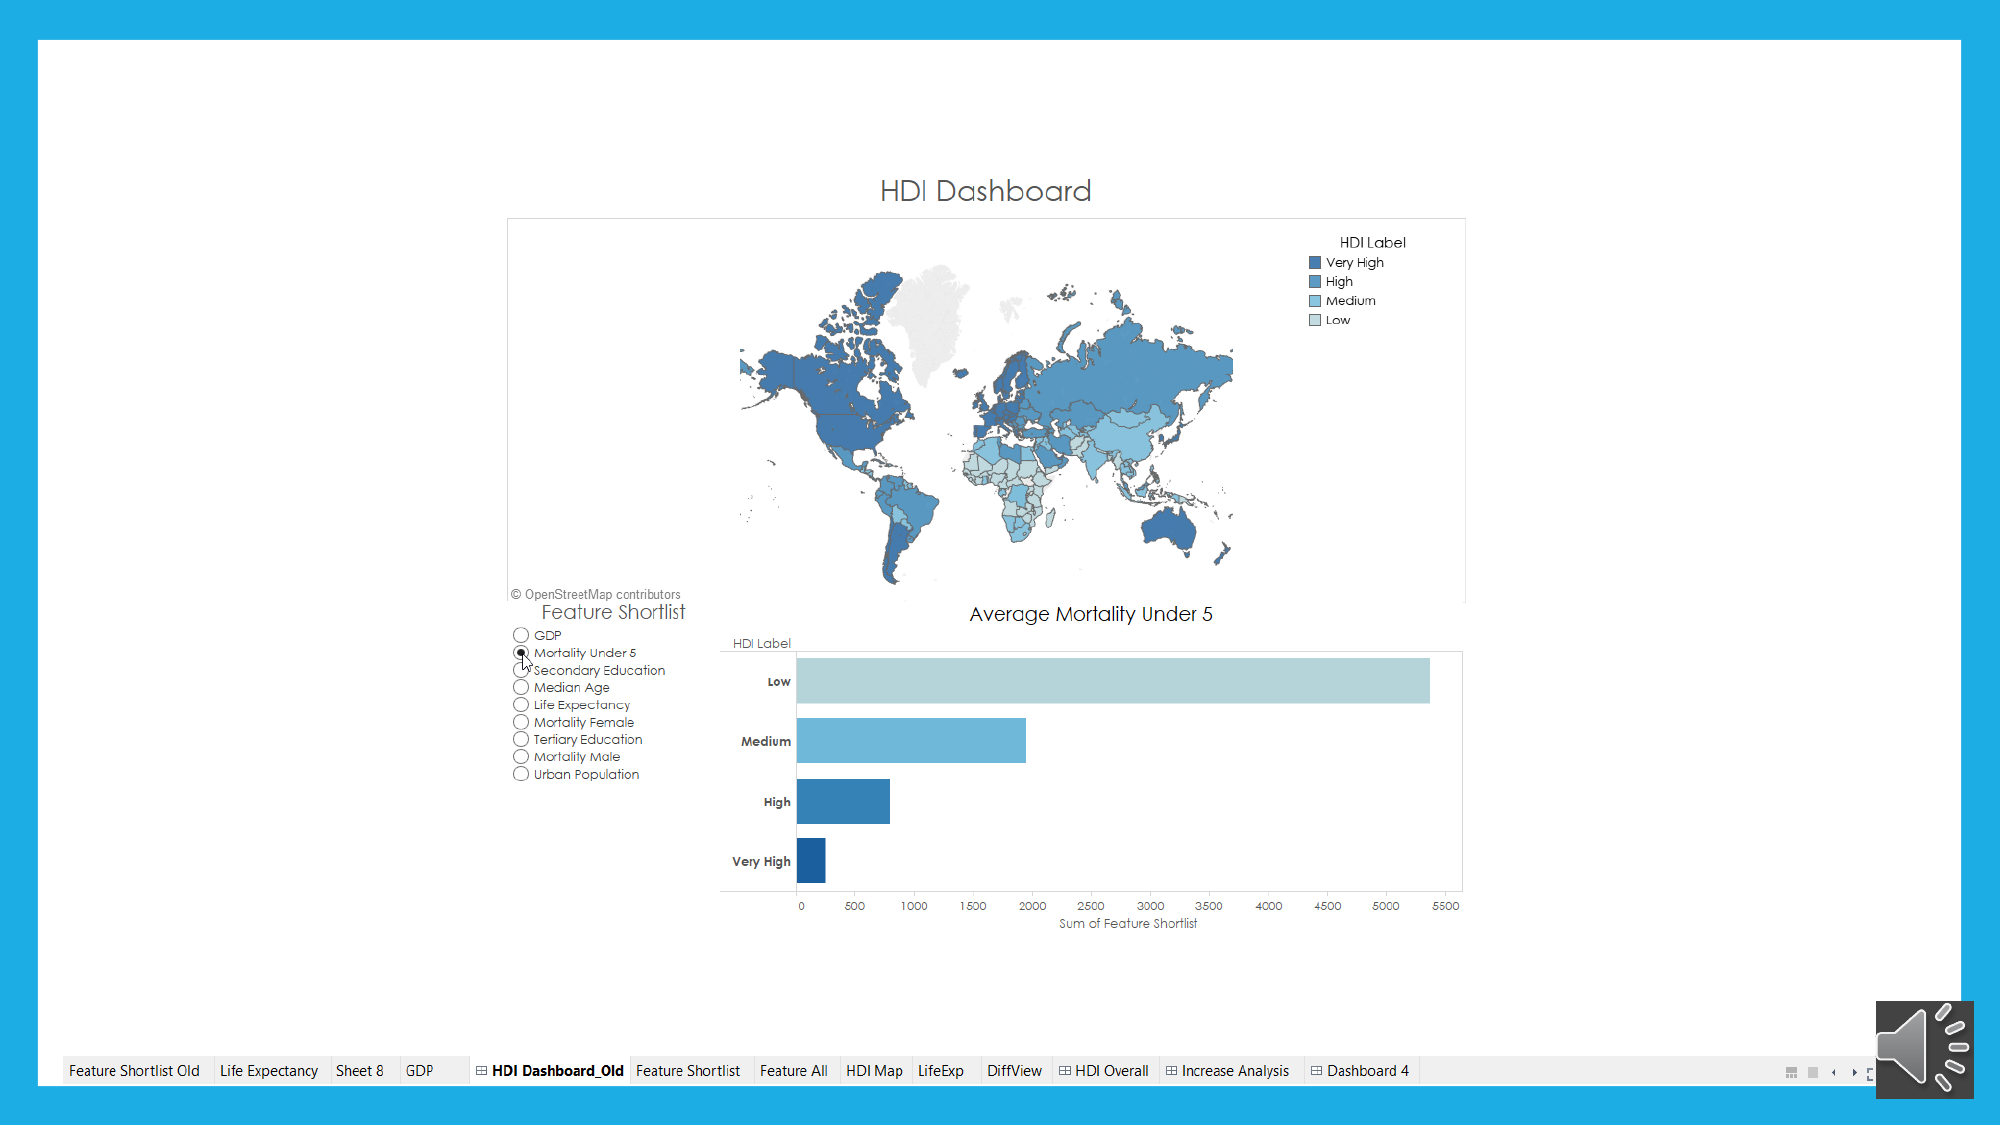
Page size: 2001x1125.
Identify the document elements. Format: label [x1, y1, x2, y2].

picture [62, 45, 1976, 1101]
